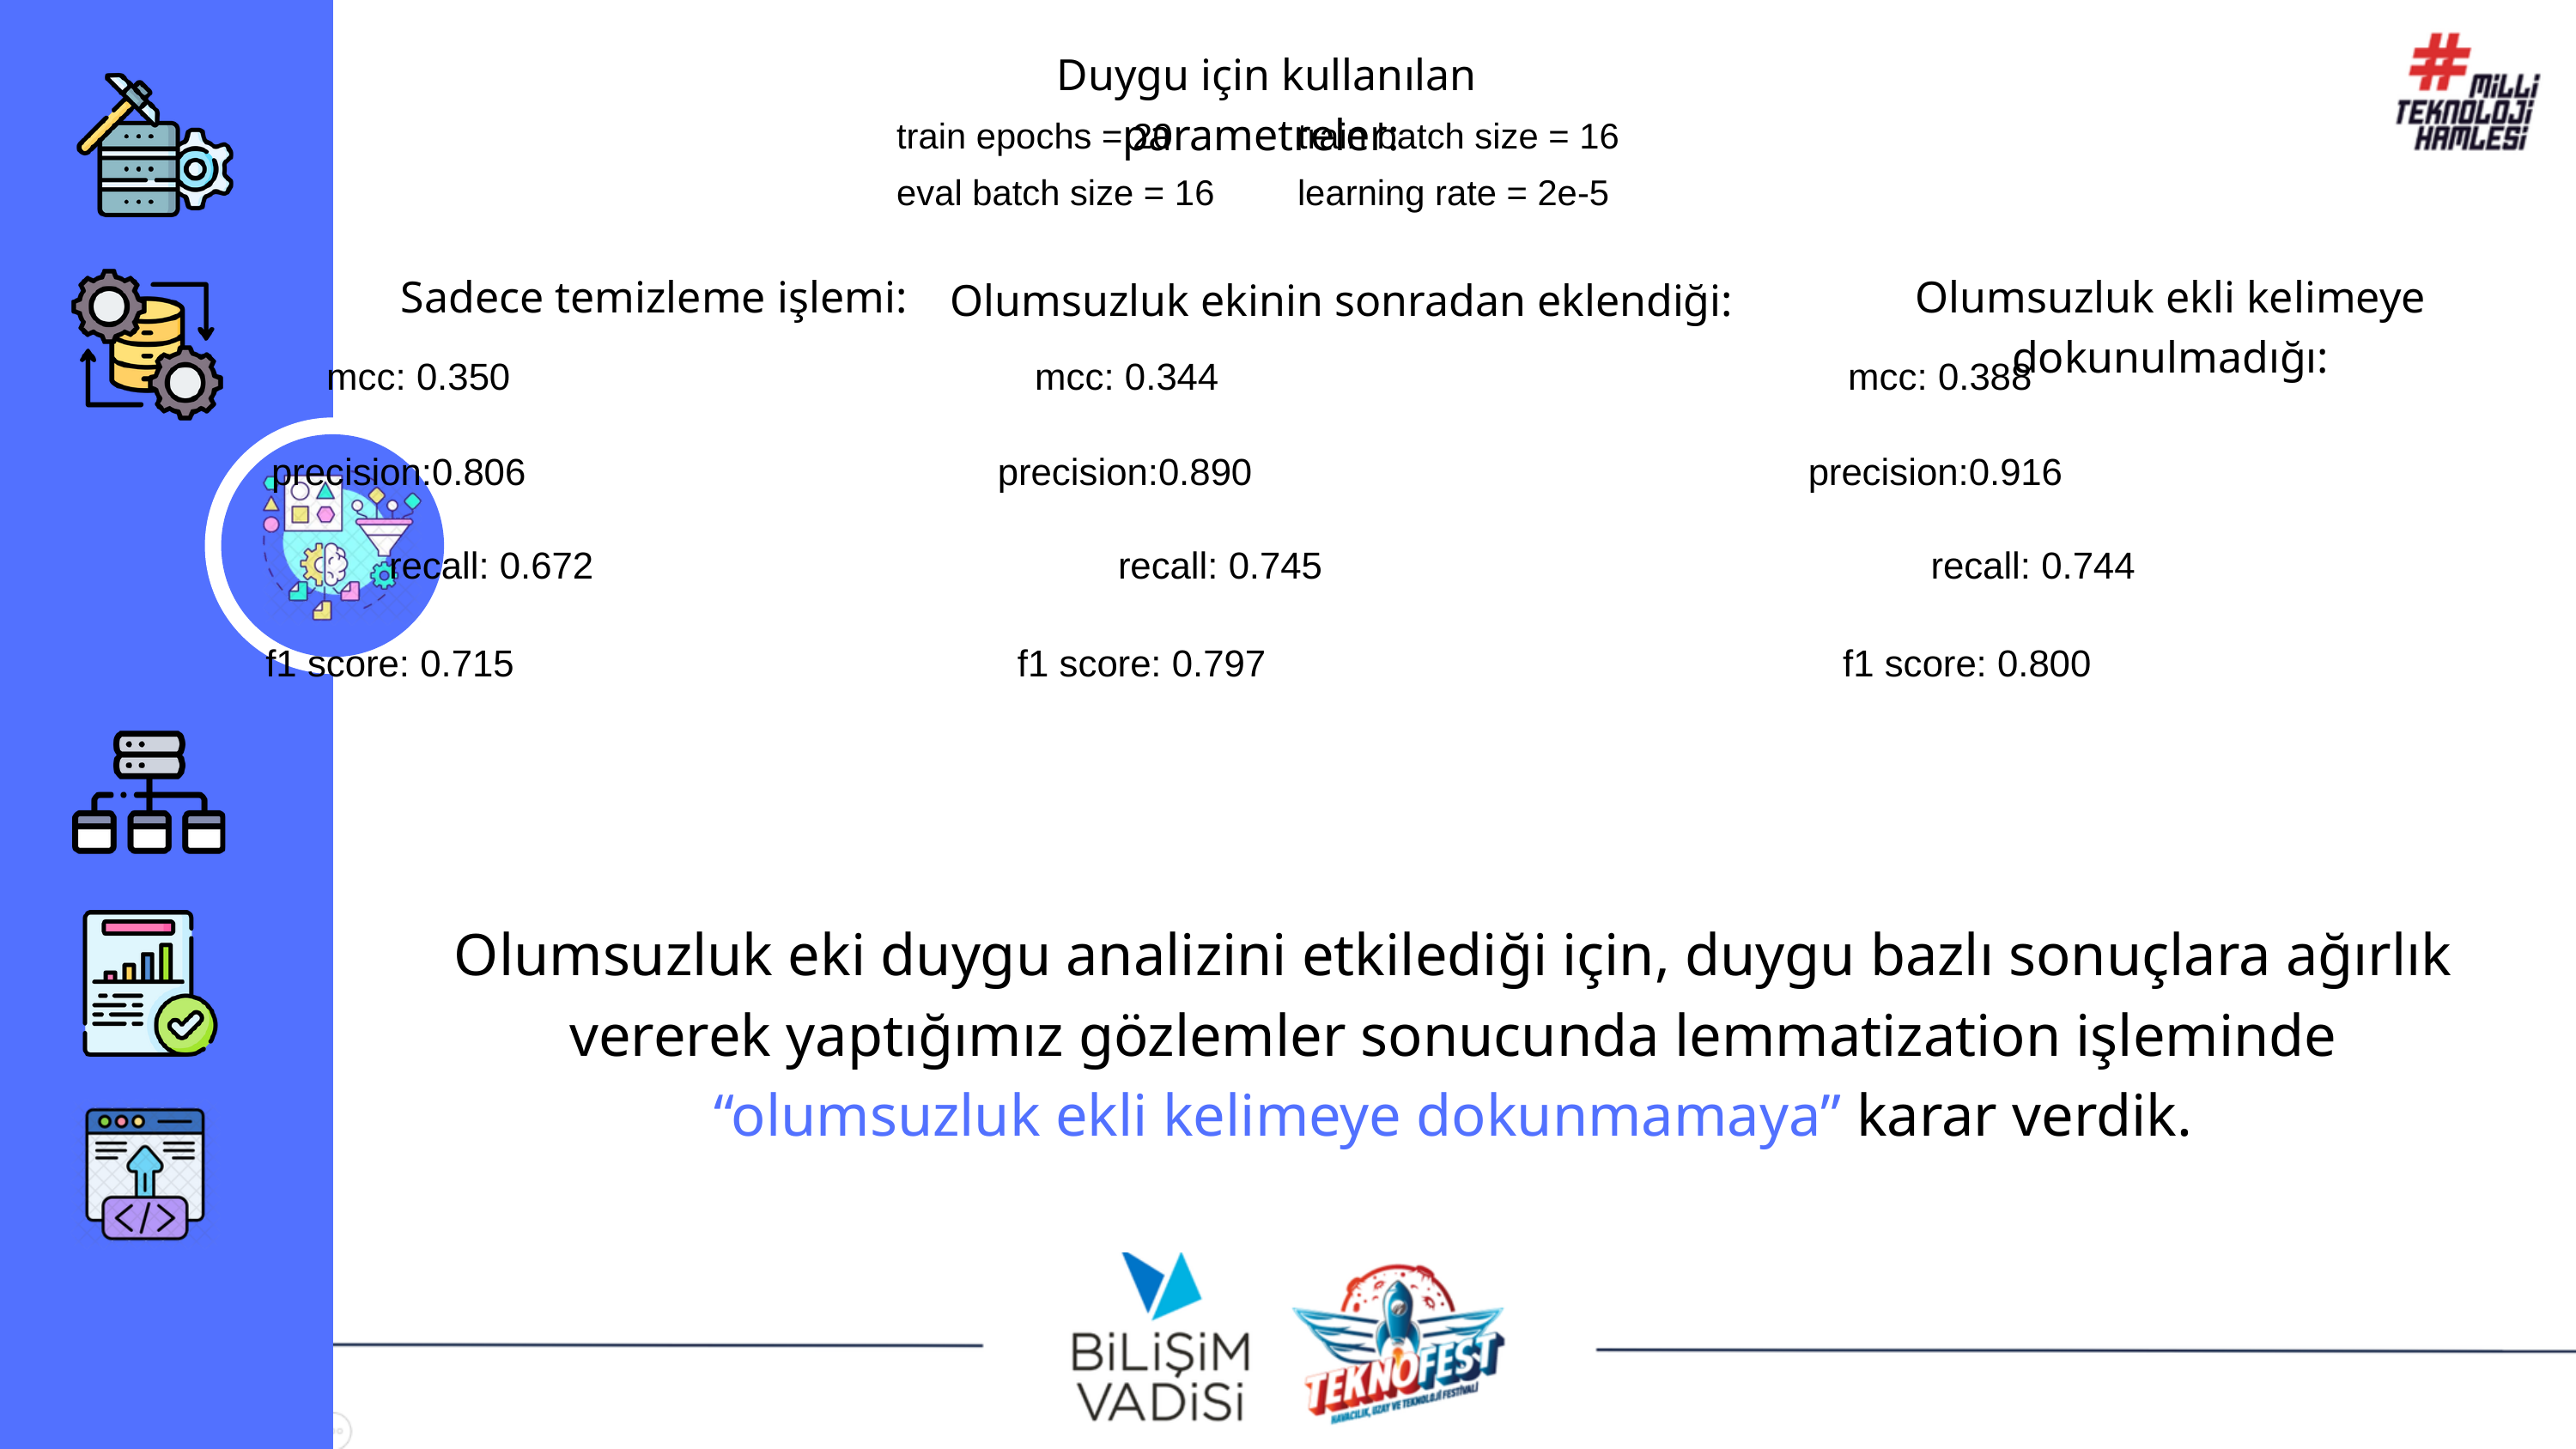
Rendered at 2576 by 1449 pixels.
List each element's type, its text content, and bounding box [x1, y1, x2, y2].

text_box precision:0.806 precision:0.890 precision:0.916 [465, 440, 2576, 494]
text_box train epochs = 20 [896, 106, 1236, 156]
text_box mcc: 0.350 mcc: 0.344 mcc: 0.388 [340, 344, 2521, 397]
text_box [204, 417, 462, 675]
text_box Sadece temizleme işlemi: [373, 261, 936, 322]
text_box Duygu için kullanılan parametreler: [925, 39, 1608, 160]
text_box eval batch size = 16 [896, 162, 1236, 213]
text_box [0, 0, 334, 1449]
text_box Olumsuzluk ekinin sonradan eklendiği: [942, 264, 1741, 325]
text_box f1 score: 0.715 f1 score: 0.797 f1 score: 0.800 [340, 632, 2573, 685]
text_box [2361, 11, 2576, 185]
text_box Olumsuzluk eki duygu analizini etkilediği için, duygu bazlı sonuçlara ağırlık vererek yaptığımız gözlemler sonucunda lemmatization işleminde “olumsuzluk ekli kelimeye dokunmamaya” karar verdik. [422, 906, 2485, 1148]
text_box Olumsuzluk ekli kelimeye dokunulmadığı: [1761, 261, 2576, 382]
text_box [221, 433, 445, 658]
text_box train batch size = 16 [1297, 106, 1637, 156]
text_box learning rate = 2e-5 [1297, 162, 1637, 213]
text_box recall: 0.672 recall: 0.745 recall: 0.744 [465, 533, 2573, 586]
text_box [340, 1252, 2576, 1449]
